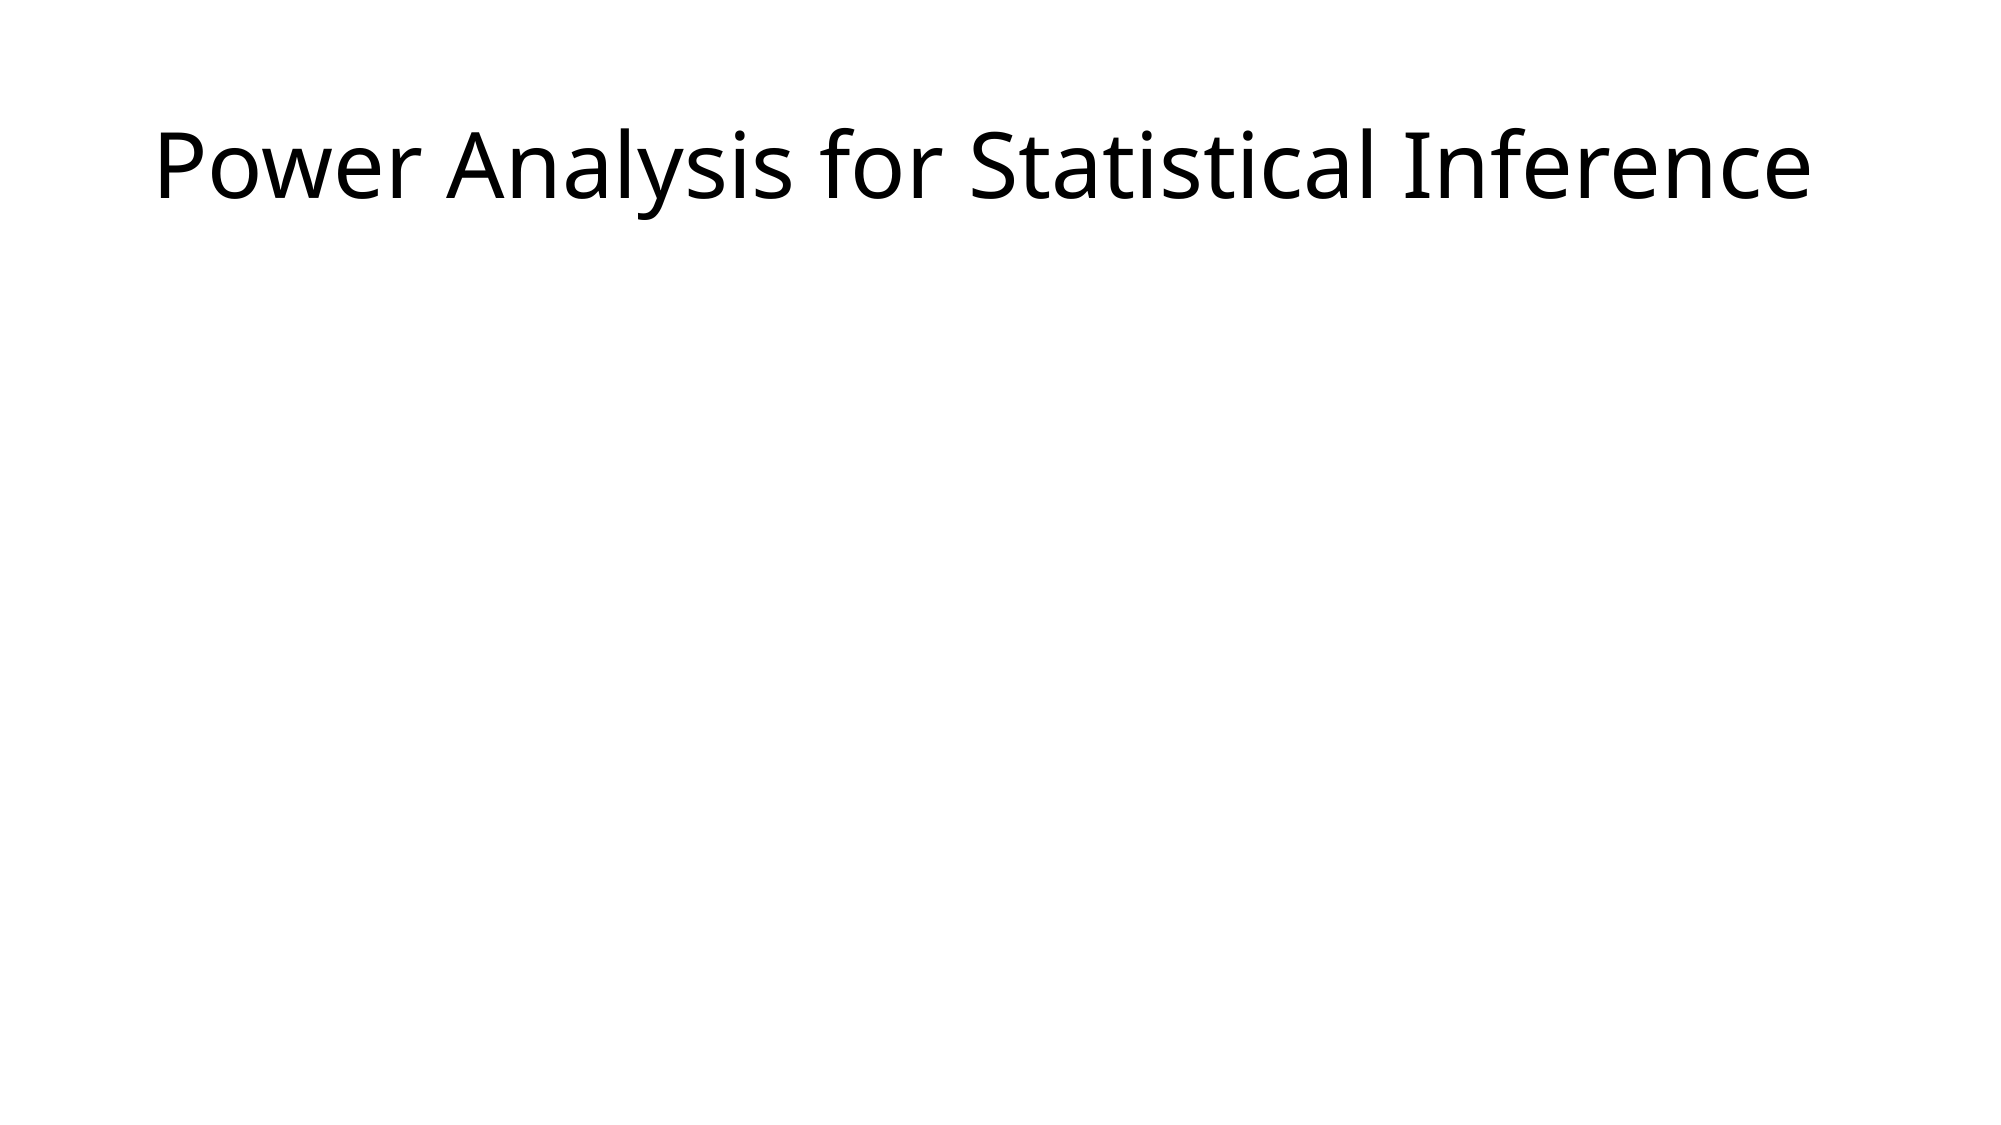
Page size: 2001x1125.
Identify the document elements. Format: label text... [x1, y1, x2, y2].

title Power Analysis for Statistical Inference [137, 59, 1863, 278]
